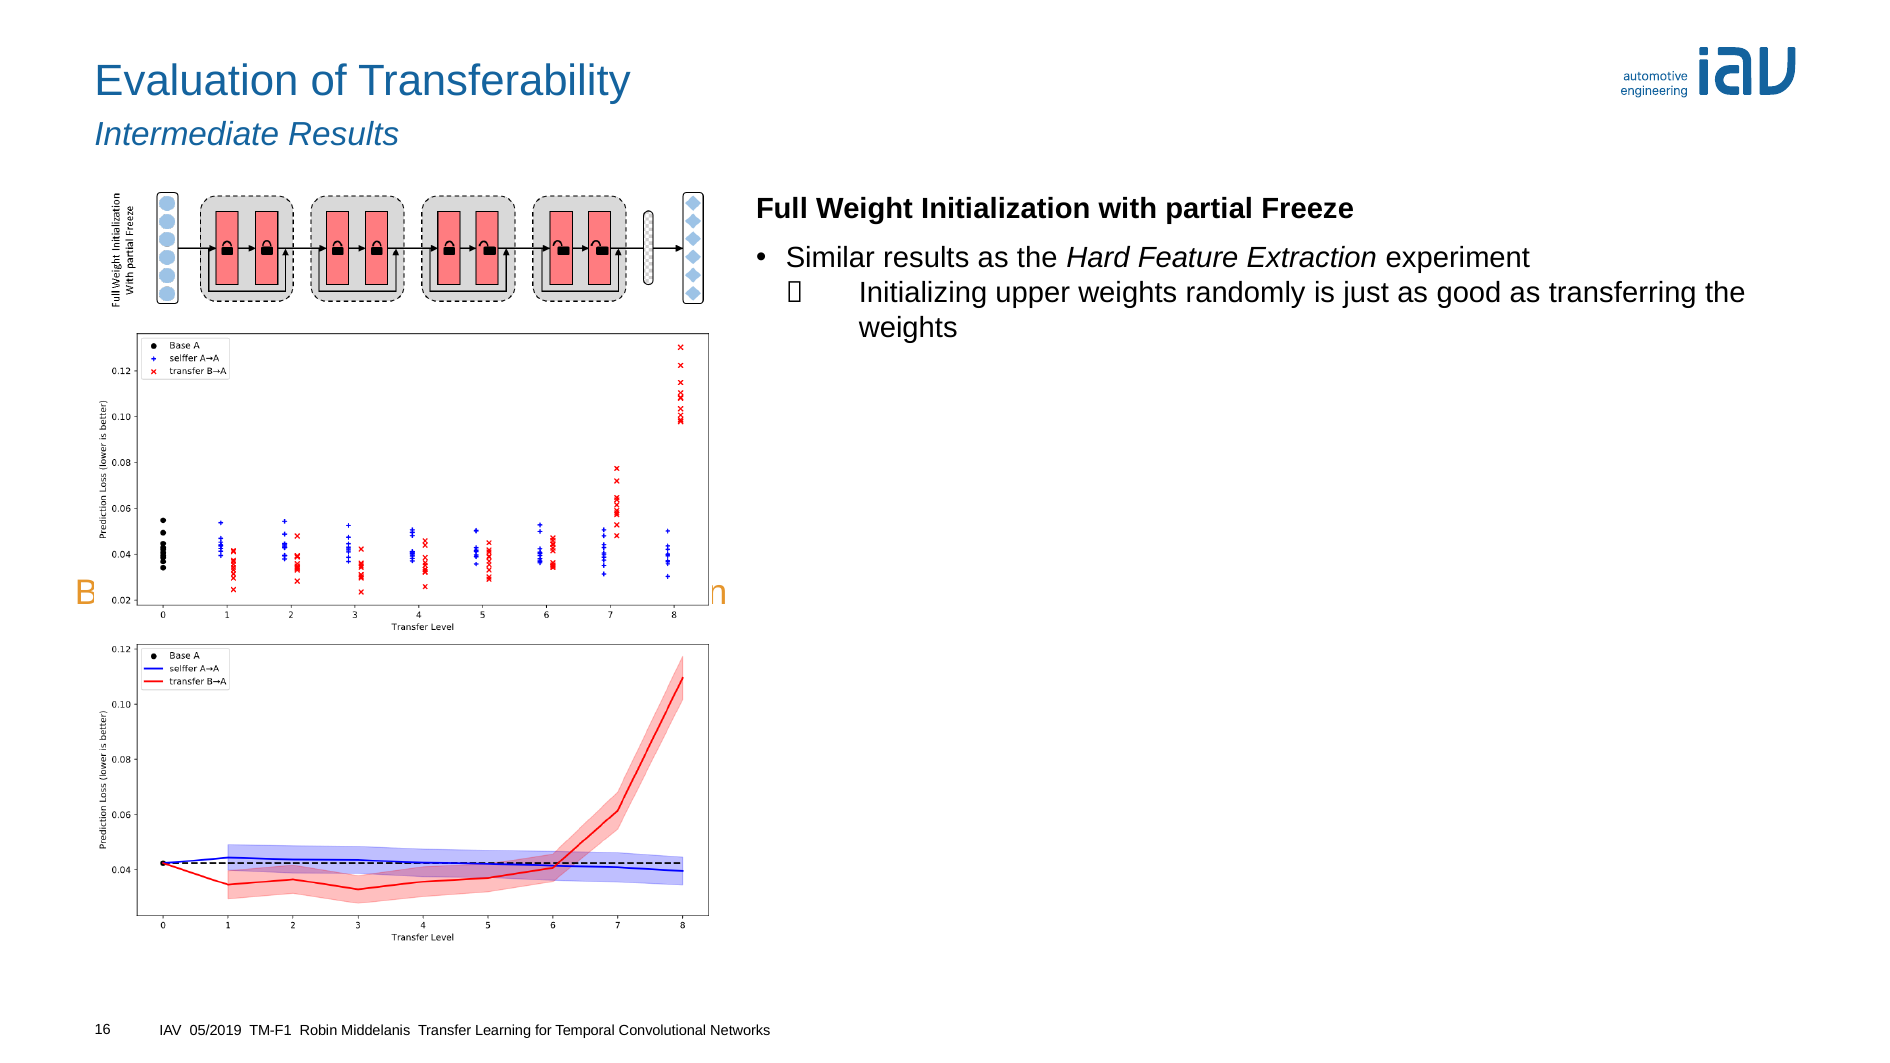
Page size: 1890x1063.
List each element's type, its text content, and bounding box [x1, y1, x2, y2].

slide_number 16 [94, 1015, 154, 1063]
title Evaluation of Transferability Intermediate Results [94, 47, 1512, 154]
list Full Weight Initialization with partial Freeze Similar results as the Hard Feature Extraction experiment  Initializing upper weights randomly is just as good as transferring the weights [755, 189, 1796, 396]
picture [94, 188, 721, 993]
footer IAV 05/2019 TM-F1 Robin Middelanis Transfer Learning for Temporal Convolutional Networks [159, 1015, 1134, 1063]
